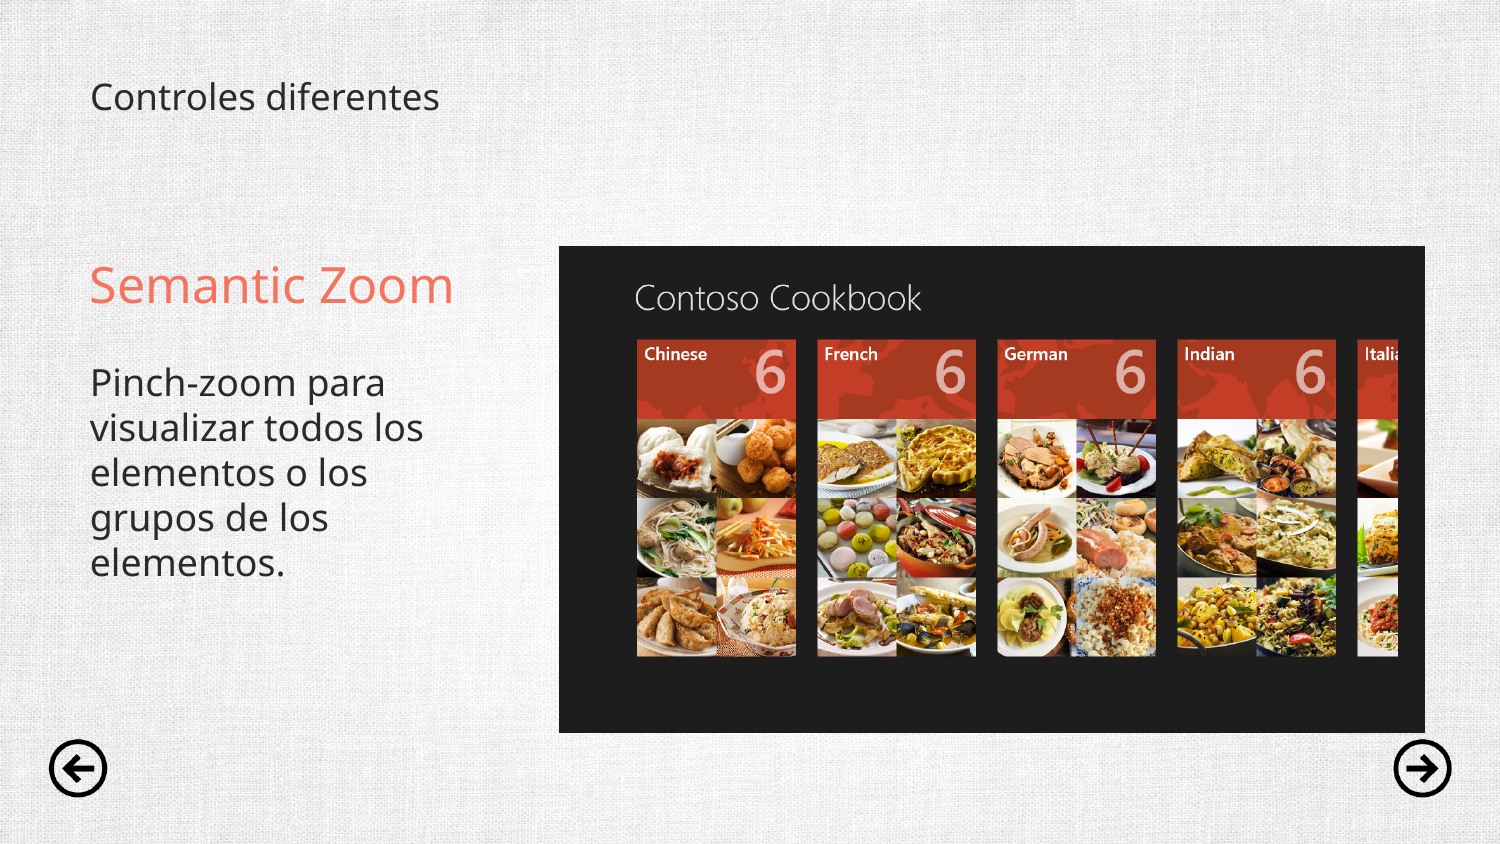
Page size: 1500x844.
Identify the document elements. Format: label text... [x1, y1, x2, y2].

title Controles diferentes [75, 65, 1425, 126]
picture [0, 0, 1500, 844]
text_box Semantic Zoom Pinch-zoom para visualizar todos los elementos o los grupos de los elementos. [74, 246, 507, 637]
